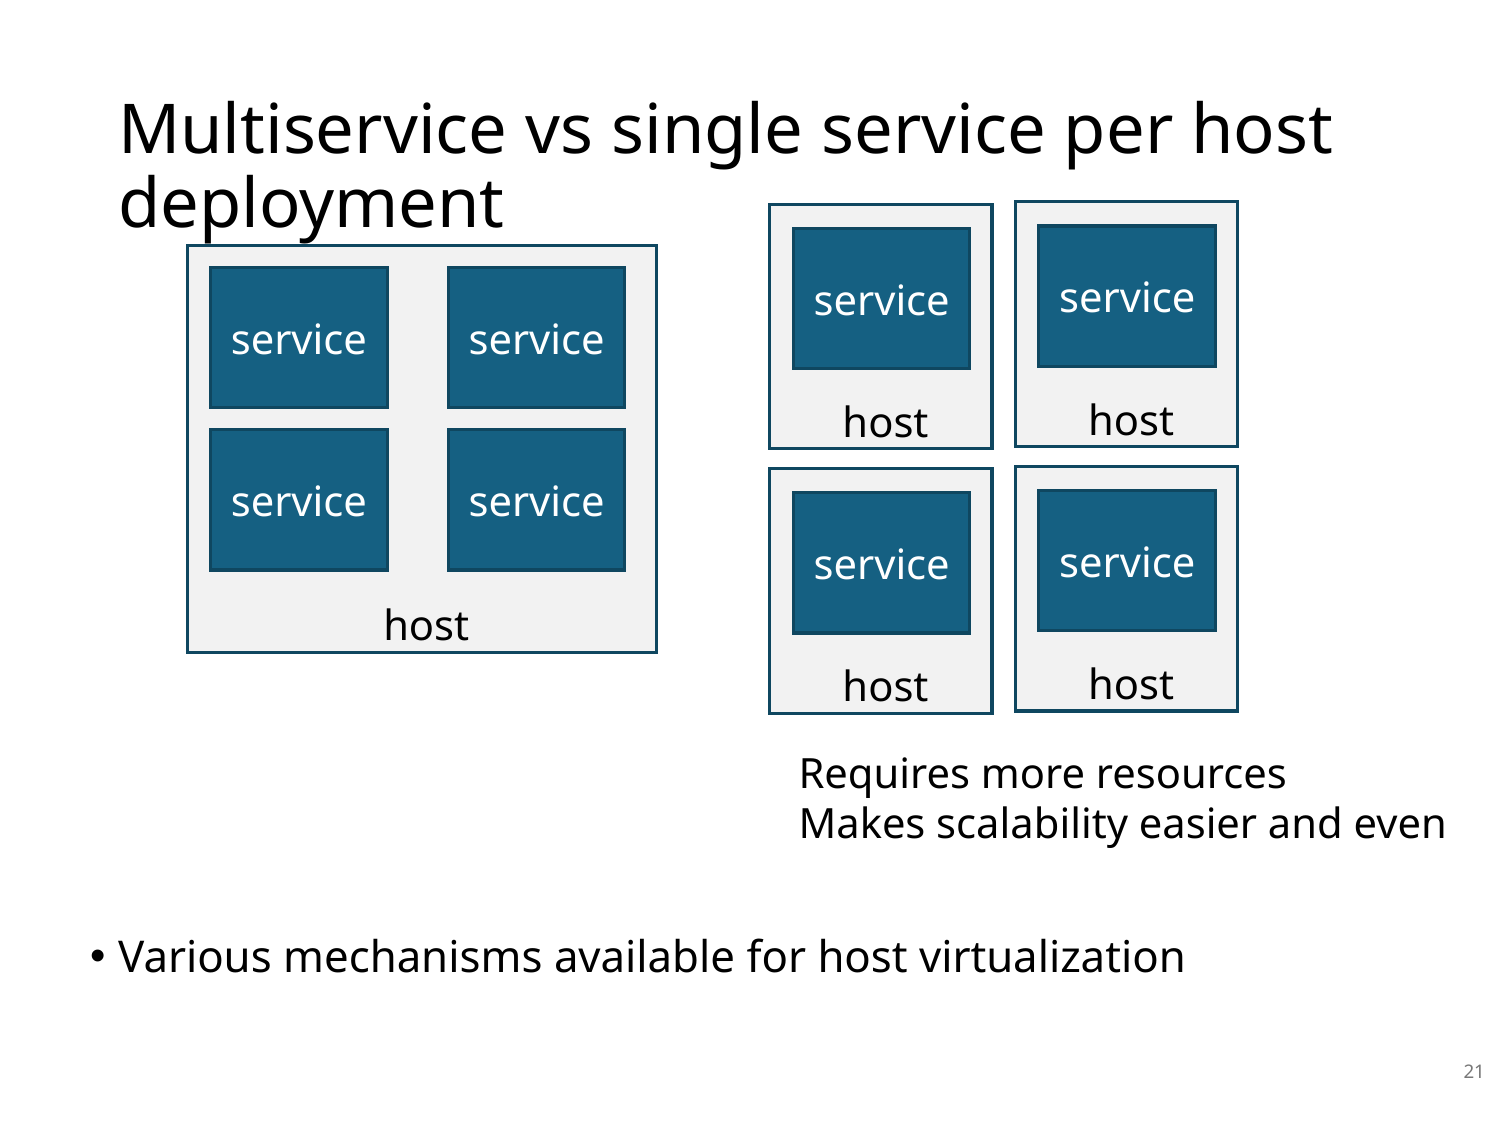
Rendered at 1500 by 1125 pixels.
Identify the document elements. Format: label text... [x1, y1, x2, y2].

text_box host [827, 652, 944, 718]
text_box host [1073, 386, 1189, 451]
text_box [768, 467, 994, 715]
text_box [1014, 200, 1239, 448]
slide_number 21 [1162, 1042, 1500, 1103]
text_box [768, 203, 994, 450]
text_box service [792, 491, 971, 635]
text_box service [1037, 224, 1217, 368]
text_box host [827, 388, 944, 454]
text_box service [447, 428, 626, 572]
text_box Requires more resources Makes scalability easier and even [783, 738, 1463, 854]
text_box service [1037, 489, 1217, 632]
text_box host [368, 591, 485, 657]
text_box service [447, 266, 626, 409]
list Various mechanisms available for host virtualization [75, 927, 1425, 1013]
text_box [186, 244, 658, 654]
text_box host [1073, 650, 1189, 716]
text_box service [209, 266, 389, 409]
text_box [1014, 465, 1239, 713]
text_box service [792, 227, 971, 370]
text_box service [209, 428, 389, 572]
title Multiservice vs single service per host deployment [103, 59, 1397, 278]
